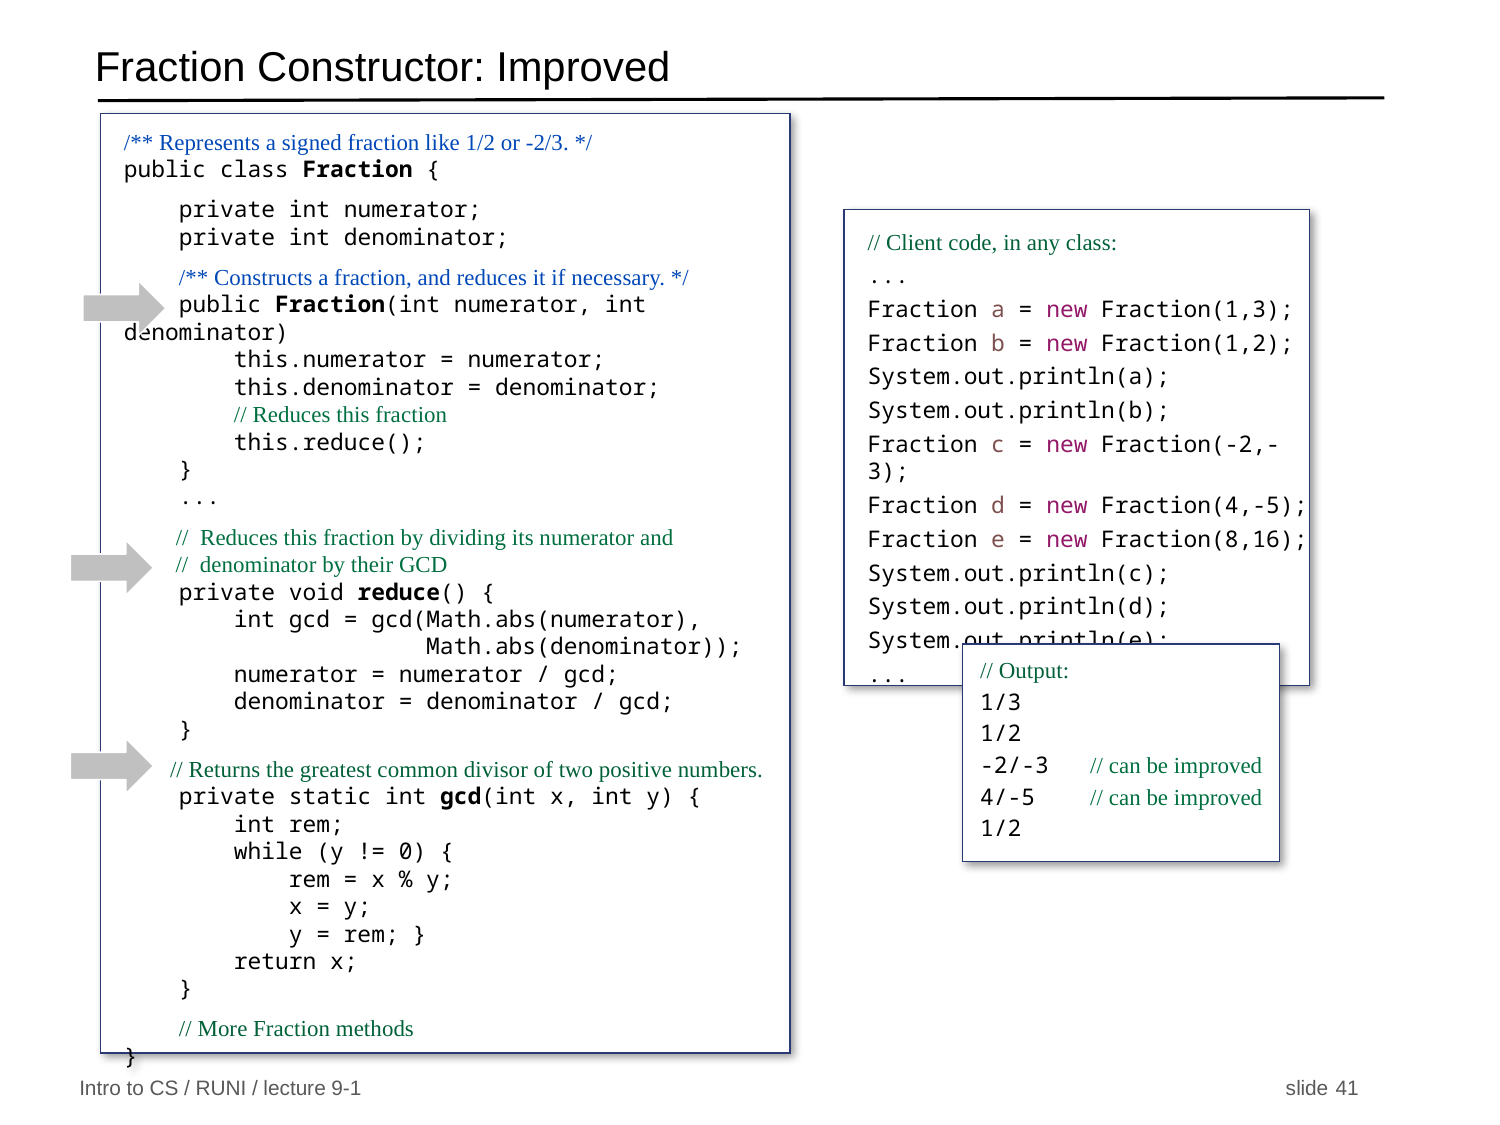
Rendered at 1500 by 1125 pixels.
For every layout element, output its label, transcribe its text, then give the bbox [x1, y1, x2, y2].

text_box [82, 280, 166, 336]
text_box [70, 540, 154, 596]
text_box // Output: 1/3 1/2 -2/-3 // can be improved 4/-5 // can be improved 1/2 [962, 643, 1280, 862]
text_box [70, 738, 154, 794]
title Fraction Constructor: Improved [79, 33, 1371, 109]
text_box // Client code, in any class: ... Fraction a = new Fraction(1,3); Fraction b = new Fraction(1,2); System.out.println(a); System.out.println(b); Fraction c = new Fraction(-2,-3); Fraction d = new Fraction(4,-5); Fraction e = new Fraction(8,16); System.out.println(c); System.out.println(d); System.out.println(e); ... [843, 209, 1310, 686]
text_box /** Represents a signed fraction like 1/2 or -2/3. */ public class Fraction { private int numerator; private int denominator; /** Constructs a fraction, and reduces it if necessary. */ public Fraction(int numerator, int denominator) this.numerator = numerator; this.denominator = denominator; // Reduces this fraction this.reduce(); } ... // Reduces this fraction by dividing its numerator and // denominator by their GCD private void reduce() { int gcd = gcd(Math.abs(numerator), Math.abs(denominator)); numerator = numerator / gcd; denominator = denominator / gcd; } // Returns the greatest common divisor of two positive numbers. private static int gcd(int x, int y) { int rem; while (y != 0) { rem = x % y; x = y; y = rem; } return x; } // More Fraction methods } [100, 113, 791, 1053]
